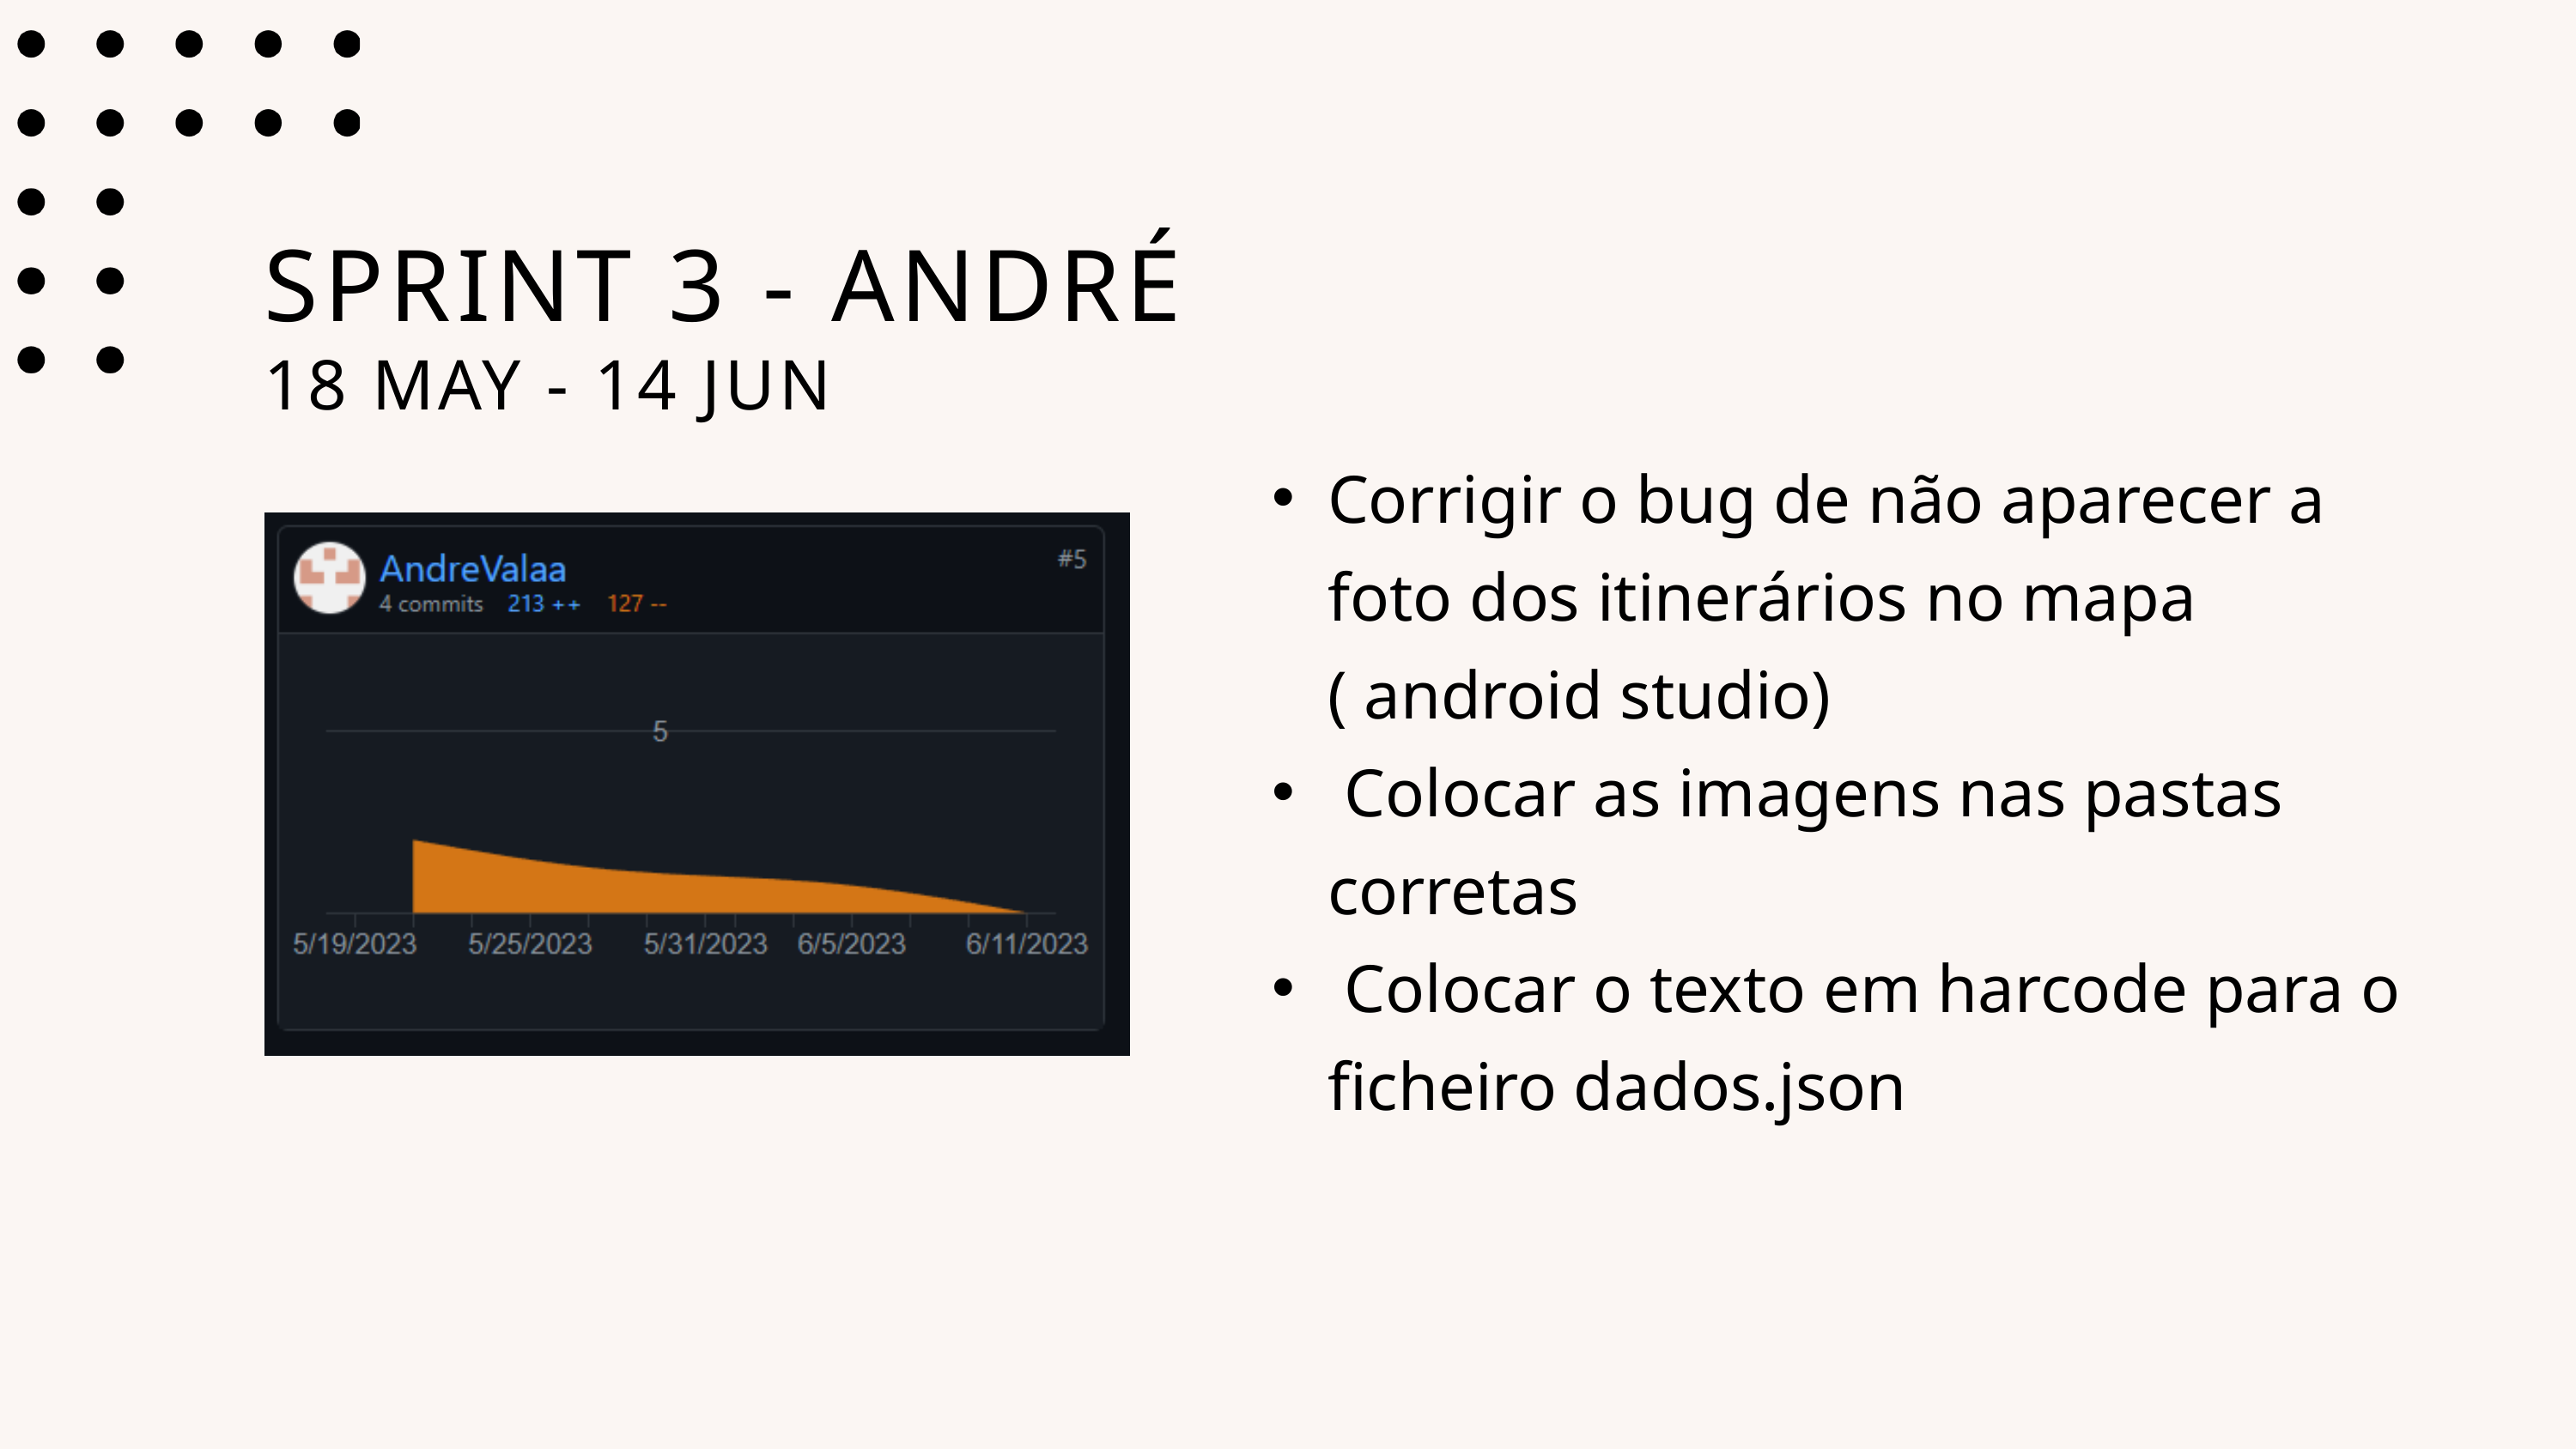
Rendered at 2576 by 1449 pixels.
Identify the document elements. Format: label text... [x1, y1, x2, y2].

text_box [0, 0, 361, 373]
text_box [264, 512, 1130, 1057]
text_box Corrigir o bug de não aparecer a foto dos itinerários no mapa ( android studio) Colocar as imagens nas pastas corretas Colocar o texto em harcode para o ficheiro dados.json [1216, 438, 2409, 1125]
text_box SPRINT 3 - ANDRÉ 18 MAY - 14 JUN [264, 222, 1548, 424]
